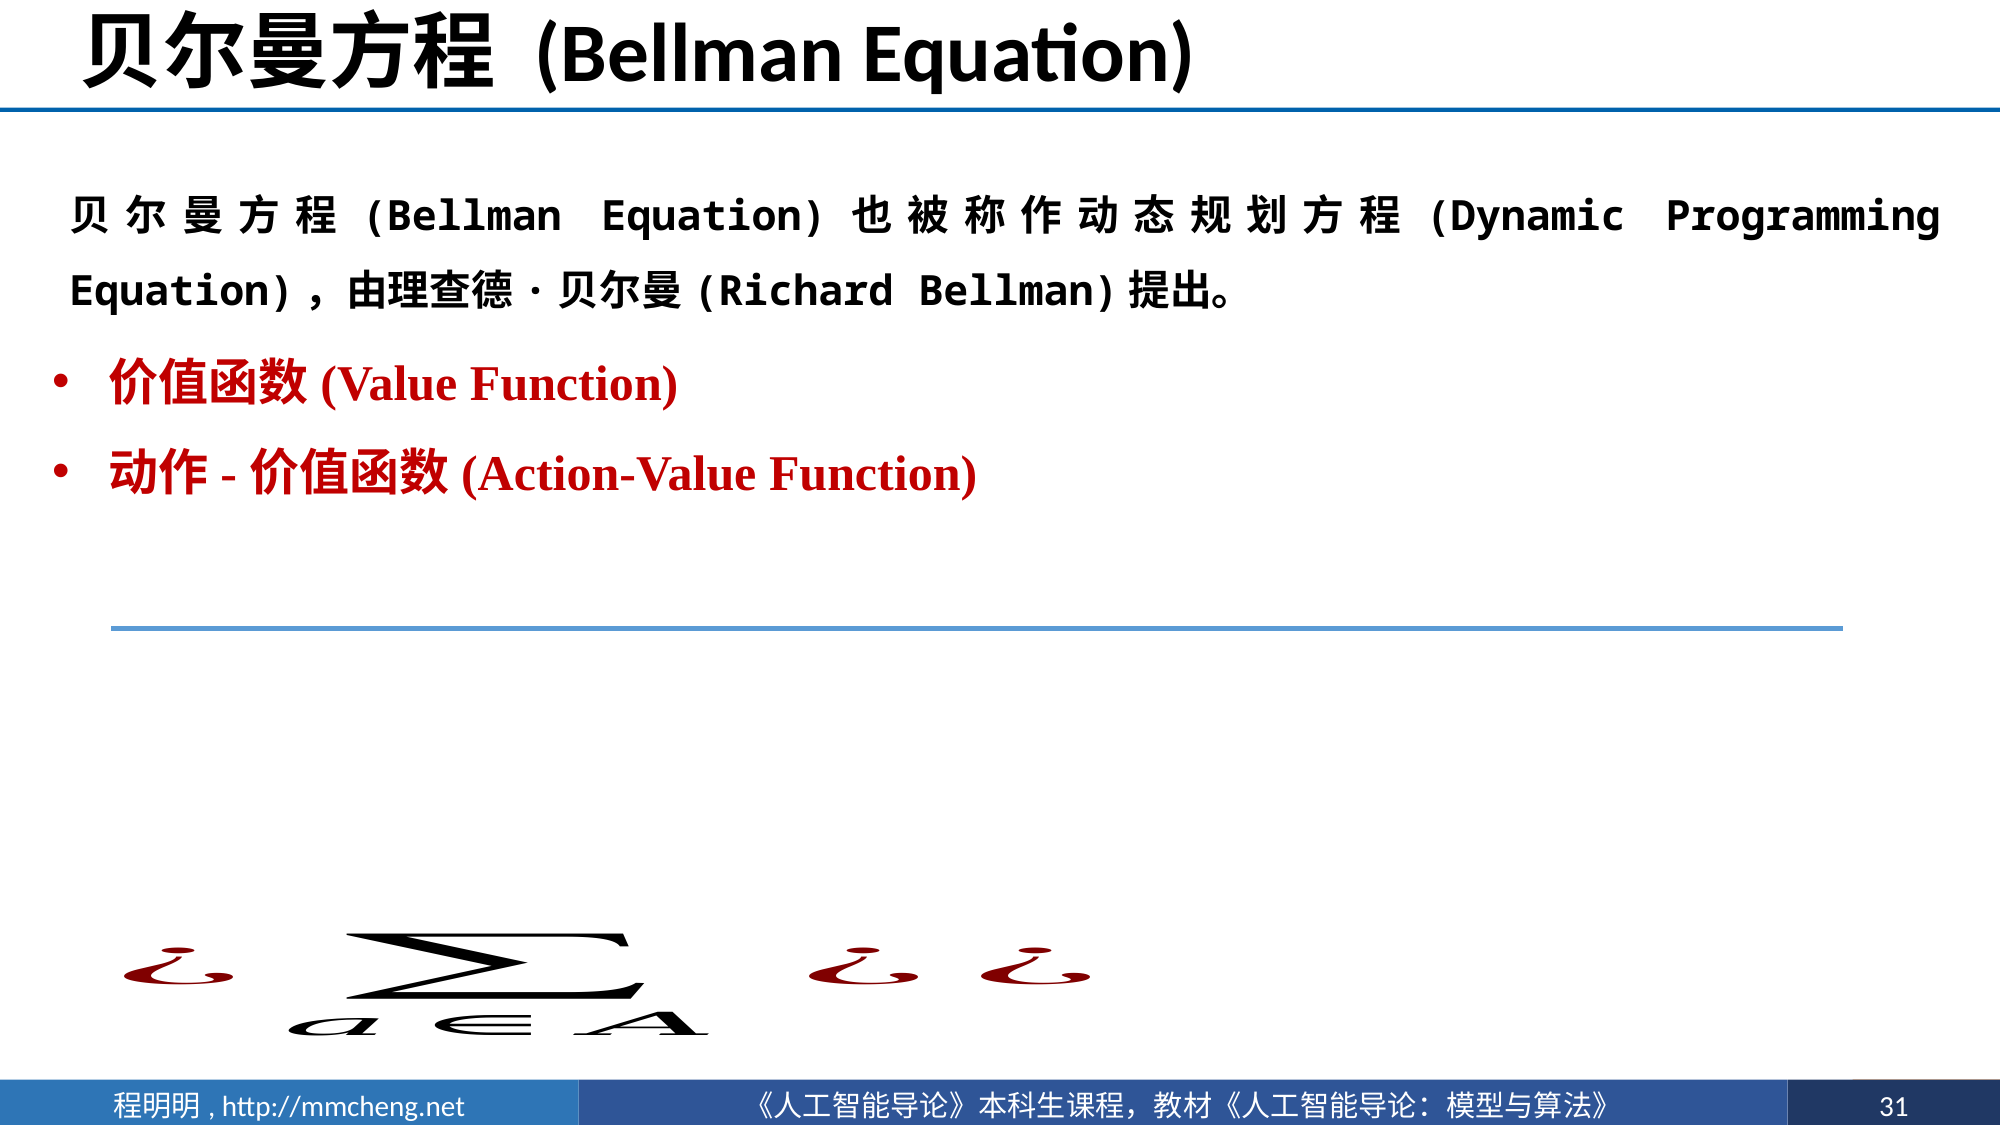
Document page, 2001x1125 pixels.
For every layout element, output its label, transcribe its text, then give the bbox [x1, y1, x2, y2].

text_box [111, 667, 1685, 1041]
title 贝尔曼方程 (Bellman Equation) [64, 0, 2000, 110]
text_box 贝尔曼方程(Bellman Equation)也被称作动态规划方程(Dynamic Programming Equation)，由理查德·贝尔曼(Richard Bellman)提出。 [54, 156, 1956, 322]
